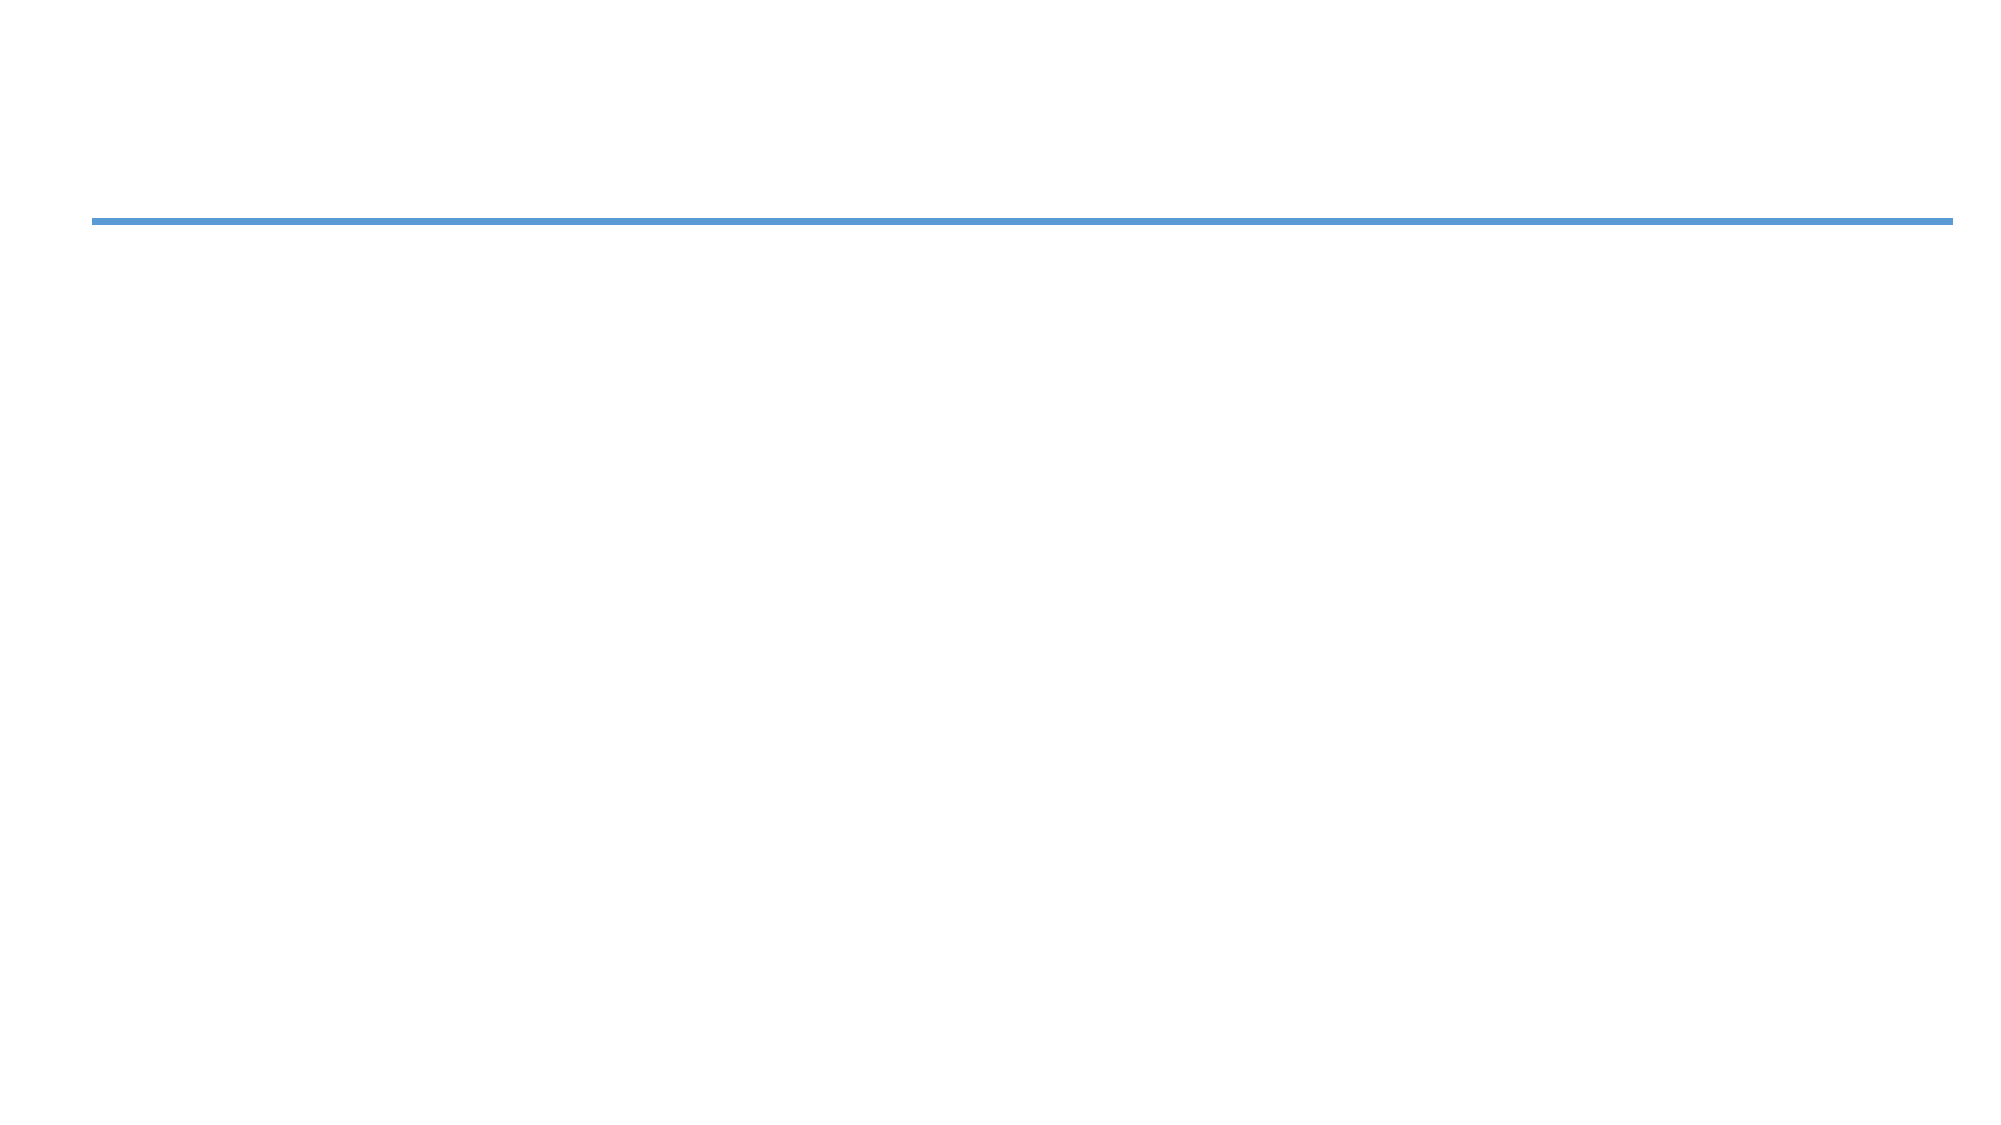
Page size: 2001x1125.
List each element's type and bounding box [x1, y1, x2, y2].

text_box [91, 76, 1955, 227]
